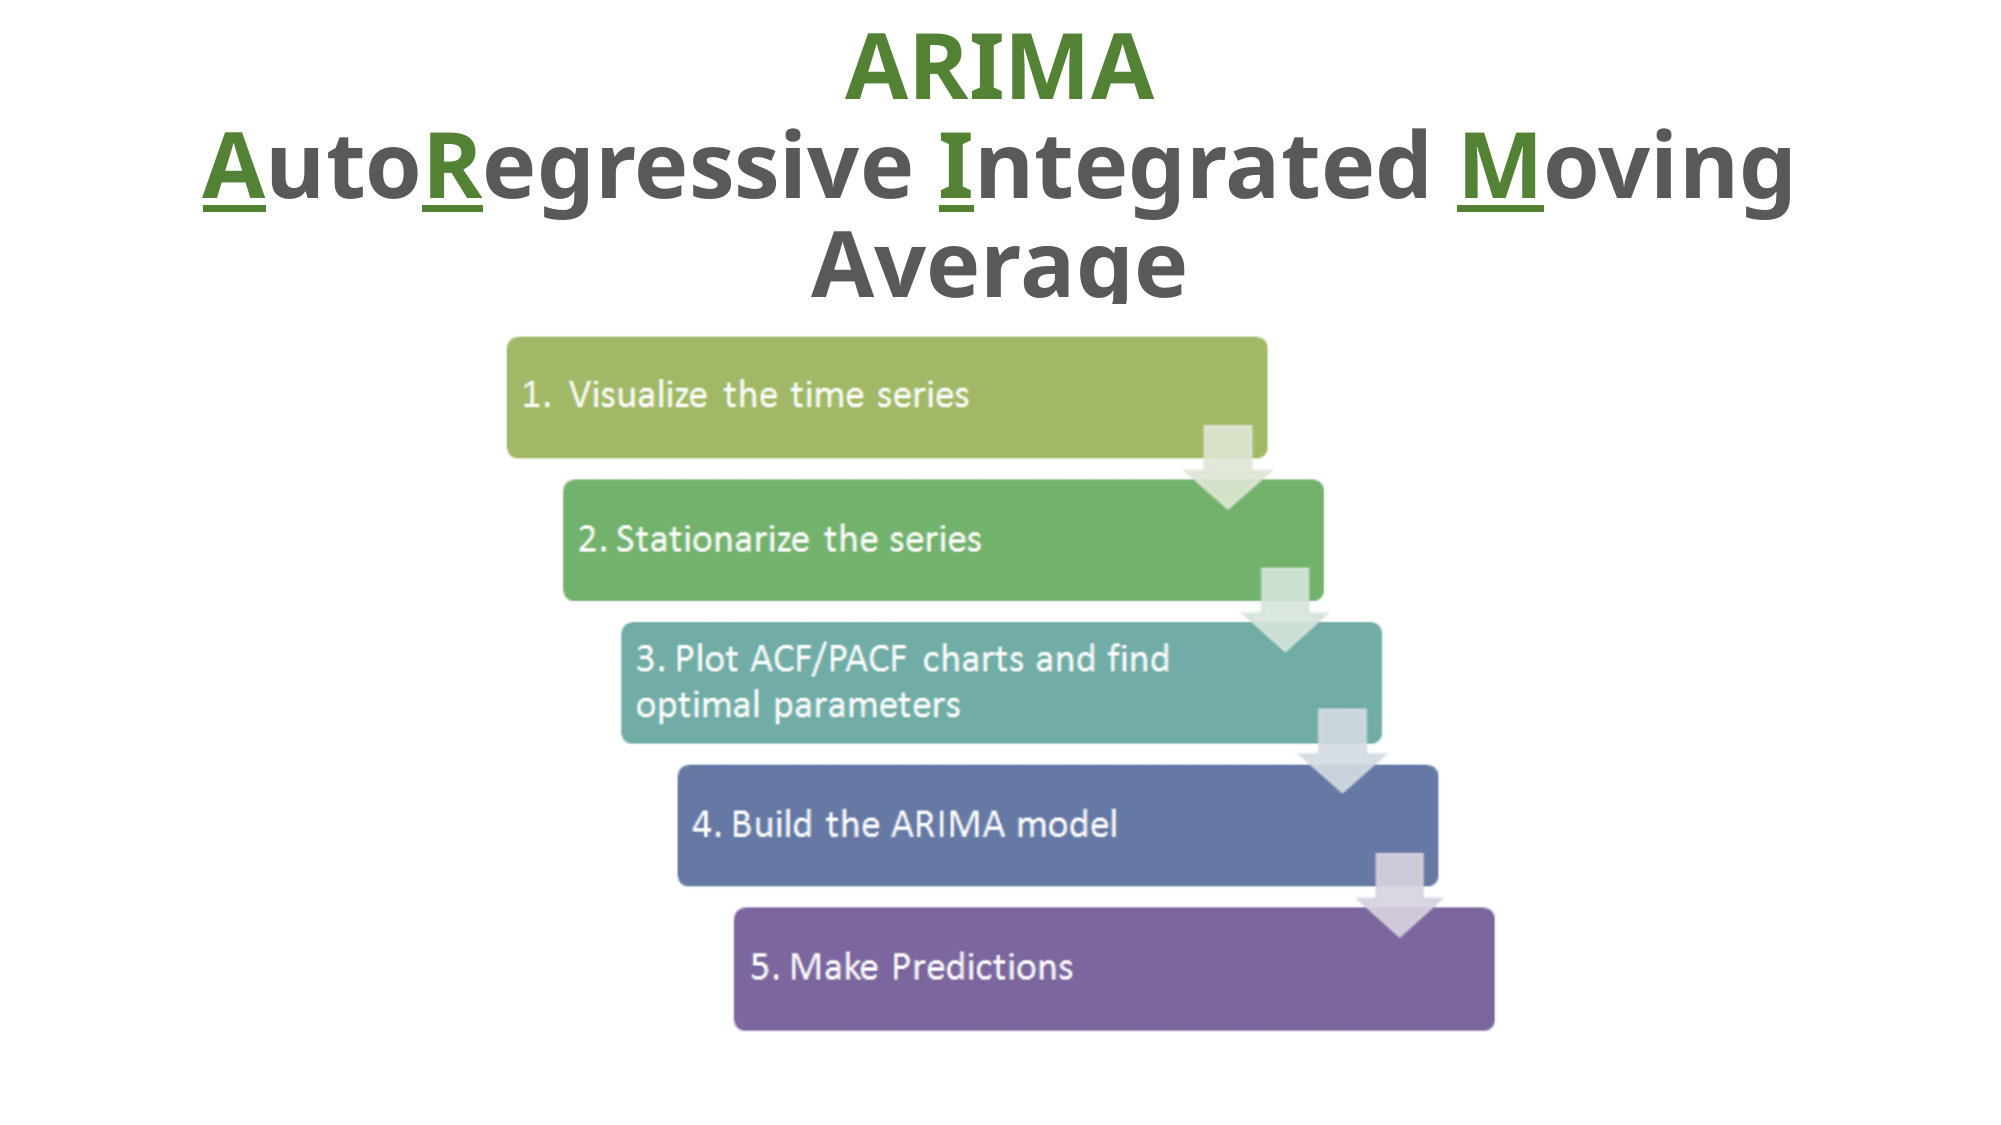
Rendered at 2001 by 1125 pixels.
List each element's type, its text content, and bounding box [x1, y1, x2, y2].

title ARIMA AutoRegressive Integrated Moving Average [137, 59, 1863, 278]
picture [457, 304, 1543, 1065]
